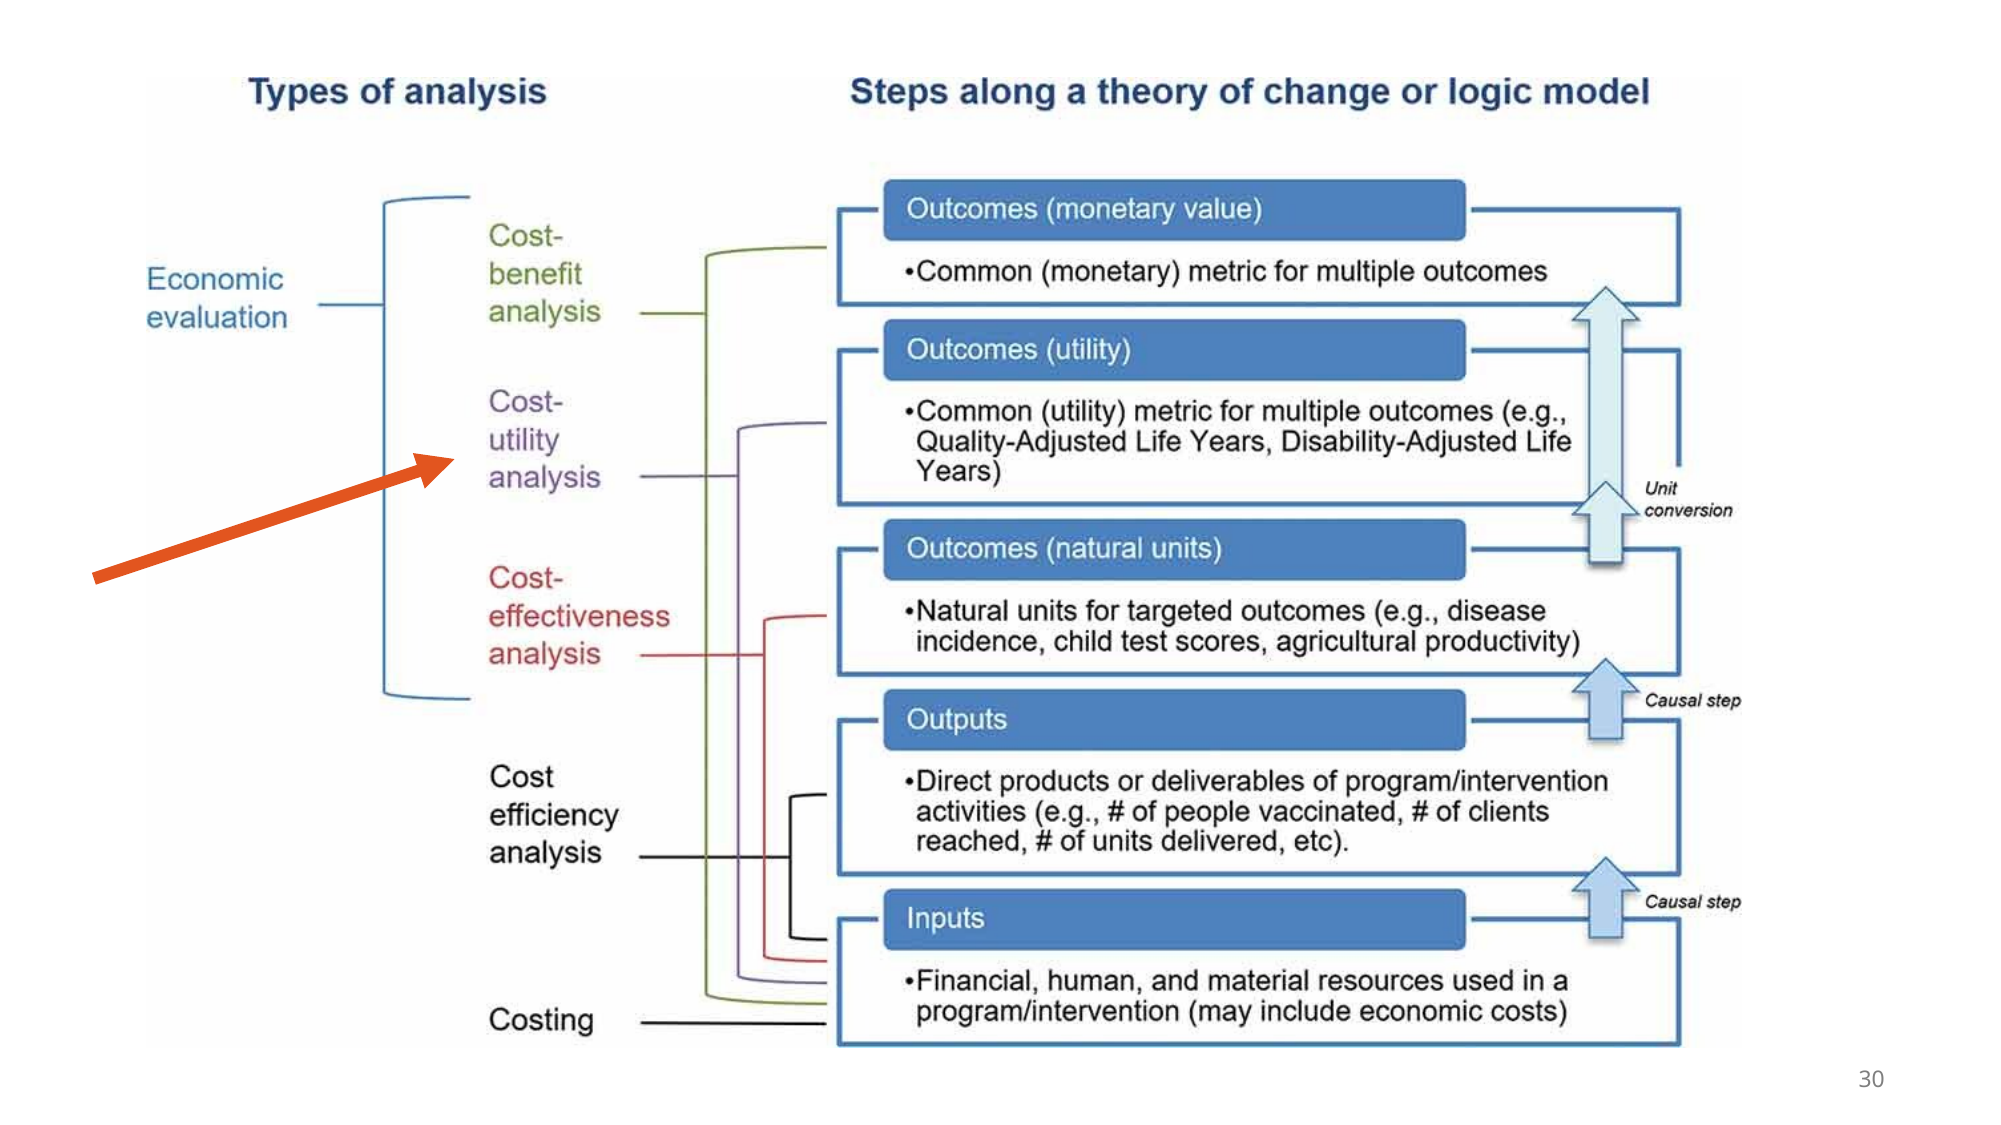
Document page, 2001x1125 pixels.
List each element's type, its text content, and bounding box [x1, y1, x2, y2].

picture [146, 77, 1742, 1048]
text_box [93, 458, 455, 580]
slide_number 29 [1713, 1057, 1900, 1094]
